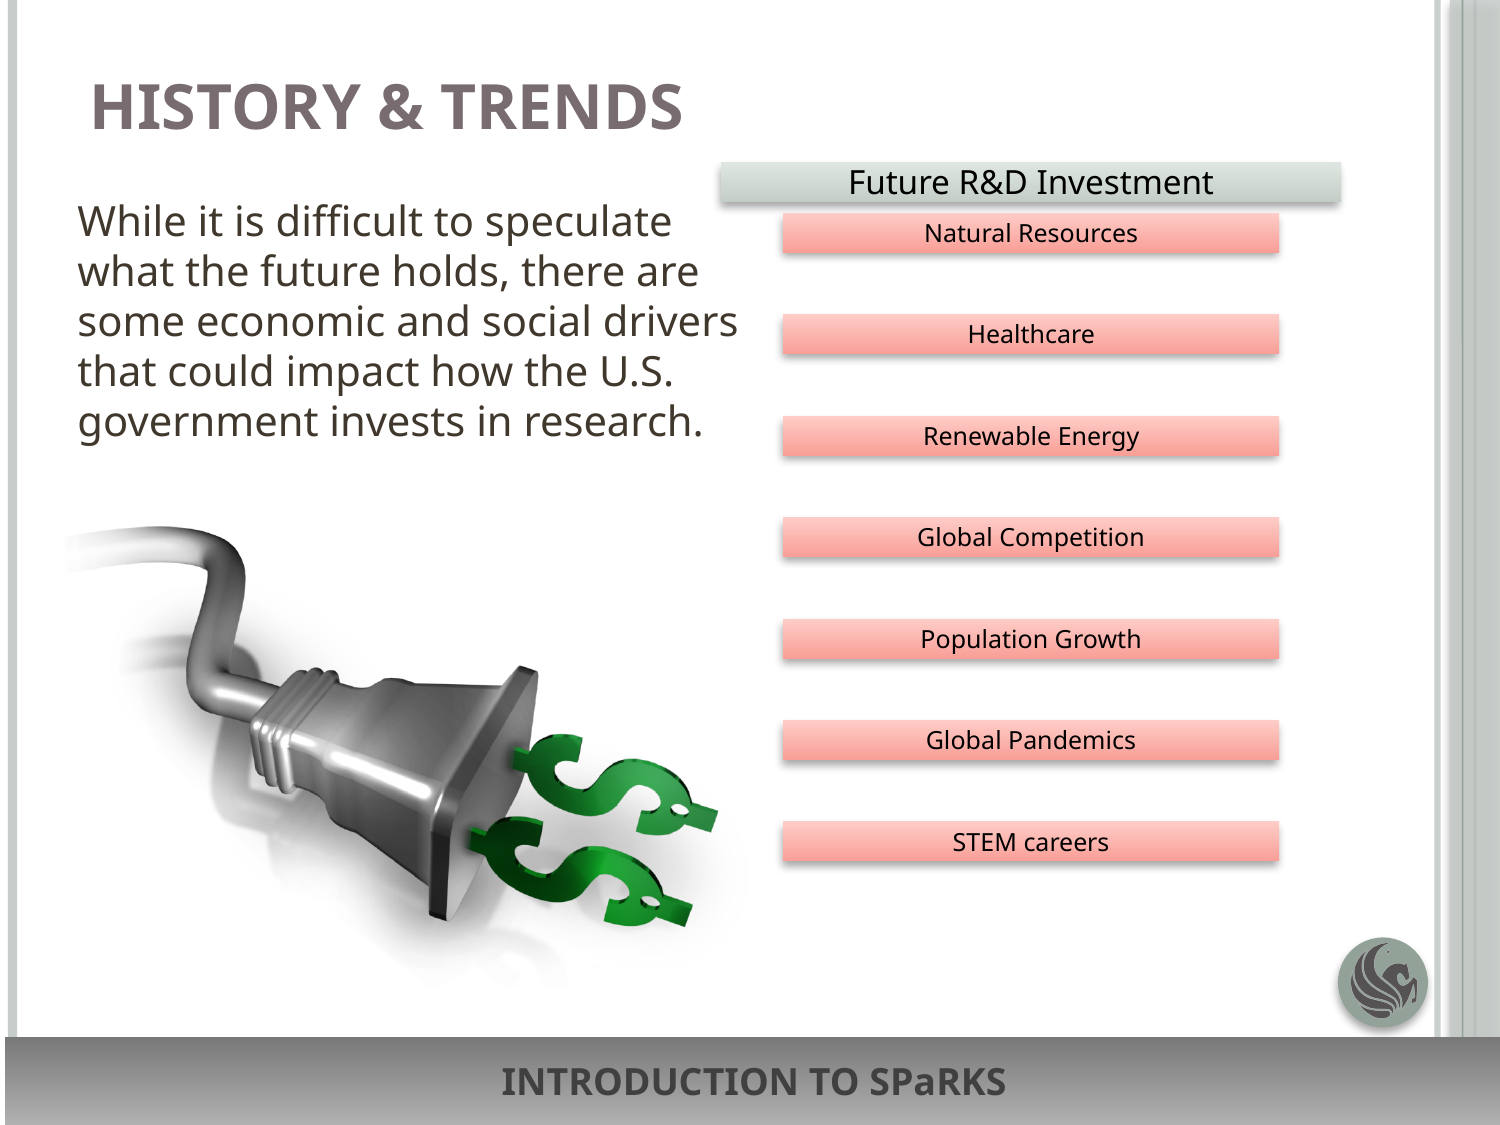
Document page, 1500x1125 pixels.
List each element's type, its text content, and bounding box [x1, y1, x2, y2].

text_box INTRODUCTION TO SPaRKS [23, 1050, 1486, 1110]
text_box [643, 162, 1419, 963]
picture [1350, 963, 1419, 1020]
picture [62, 526, 751, 988]
text_box While it is difficult to speculate what the future holds, there are some economic and social drivers that could impact how the U.S. government invests in research. [62, 187, 637, 526]
title HISTORY & TRENDS [75, 45, 1300, 150]
